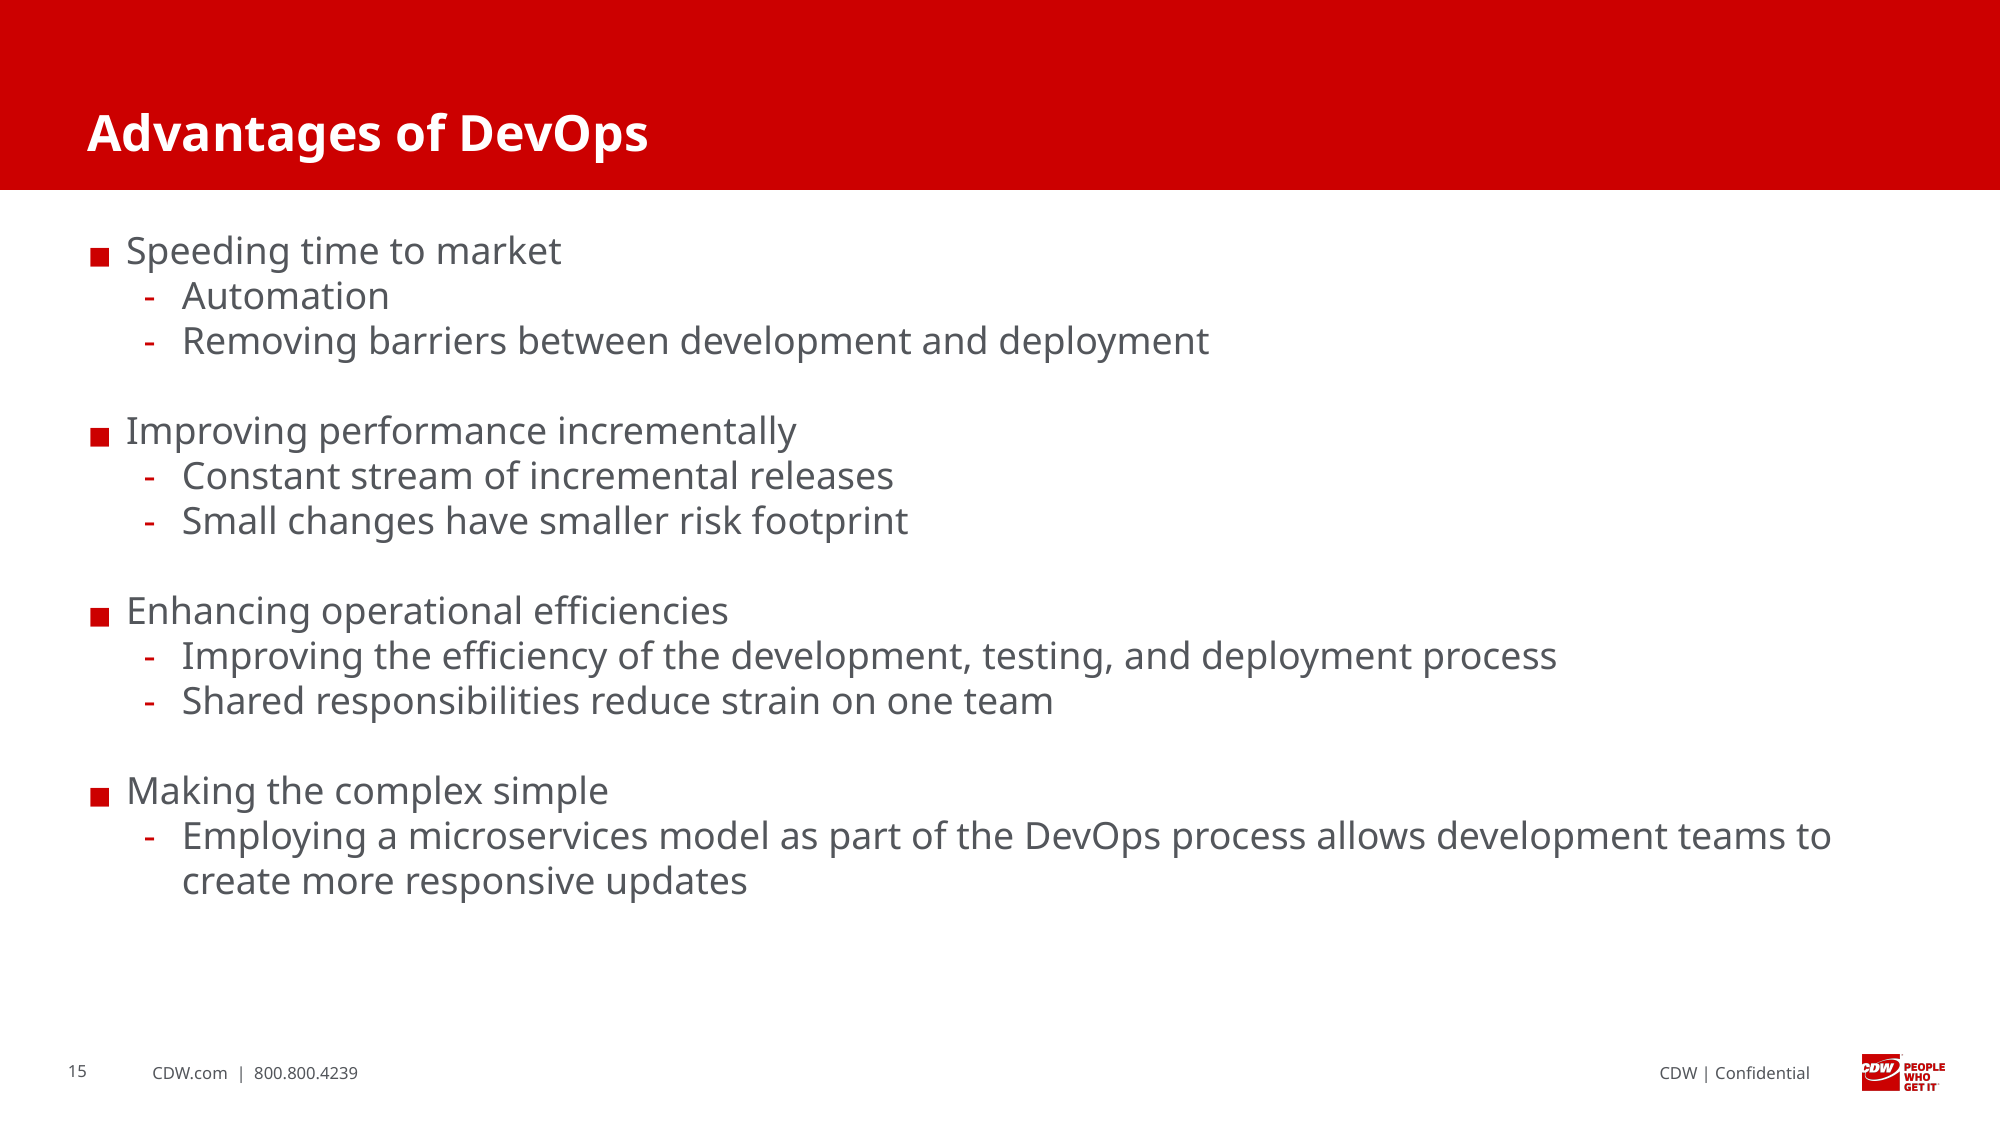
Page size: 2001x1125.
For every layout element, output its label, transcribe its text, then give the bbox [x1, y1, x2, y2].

footer CDW.com | 800.800.4239 [138, 1054, 813, 1092]
slide_number CDW | Confidential [1617, 1054, 1826, 1092]
list Speeding time to market Automation Removing barriers between development and deployment Improving performance incrementally Constant stream of incremental releases Small changes have smaller risk footprint Enhancing operational efficiencies Improving the efficiency of the development, testing, and deployment process Shared responsibilities reduce strain on one team Making the complex simple Employing a microservices model as part of the DevOps process allows development teams to create more responsive updates [72, 219, 1928, 1014]
picture [1862, 1054, 1945, 1091]
slide_number ‹#› [52, 1054, 138, 1092]
title Advantages of DevOps [72, 40, 1928, 170]
